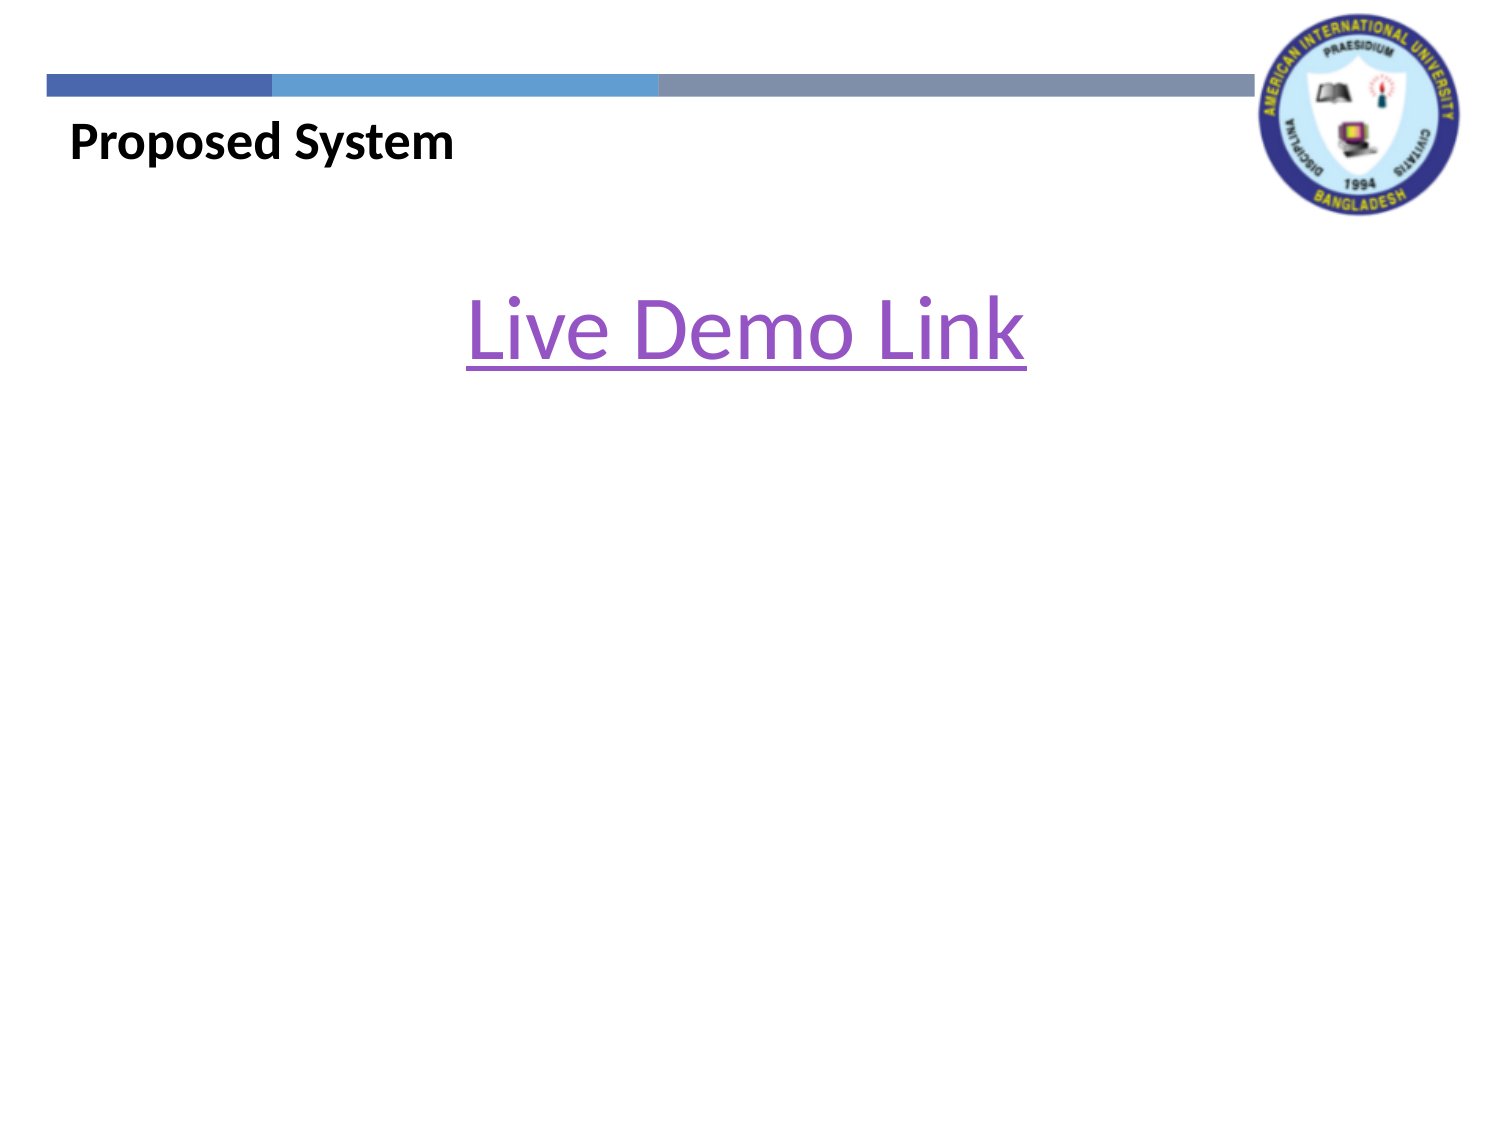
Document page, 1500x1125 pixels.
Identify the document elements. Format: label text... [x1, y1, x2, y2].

text_box Live Demo Link [55, 260, 1327, 472]
text_box Proposed System [54, 97, 586, 179]
picture [1254, 9, 1465, 221]
